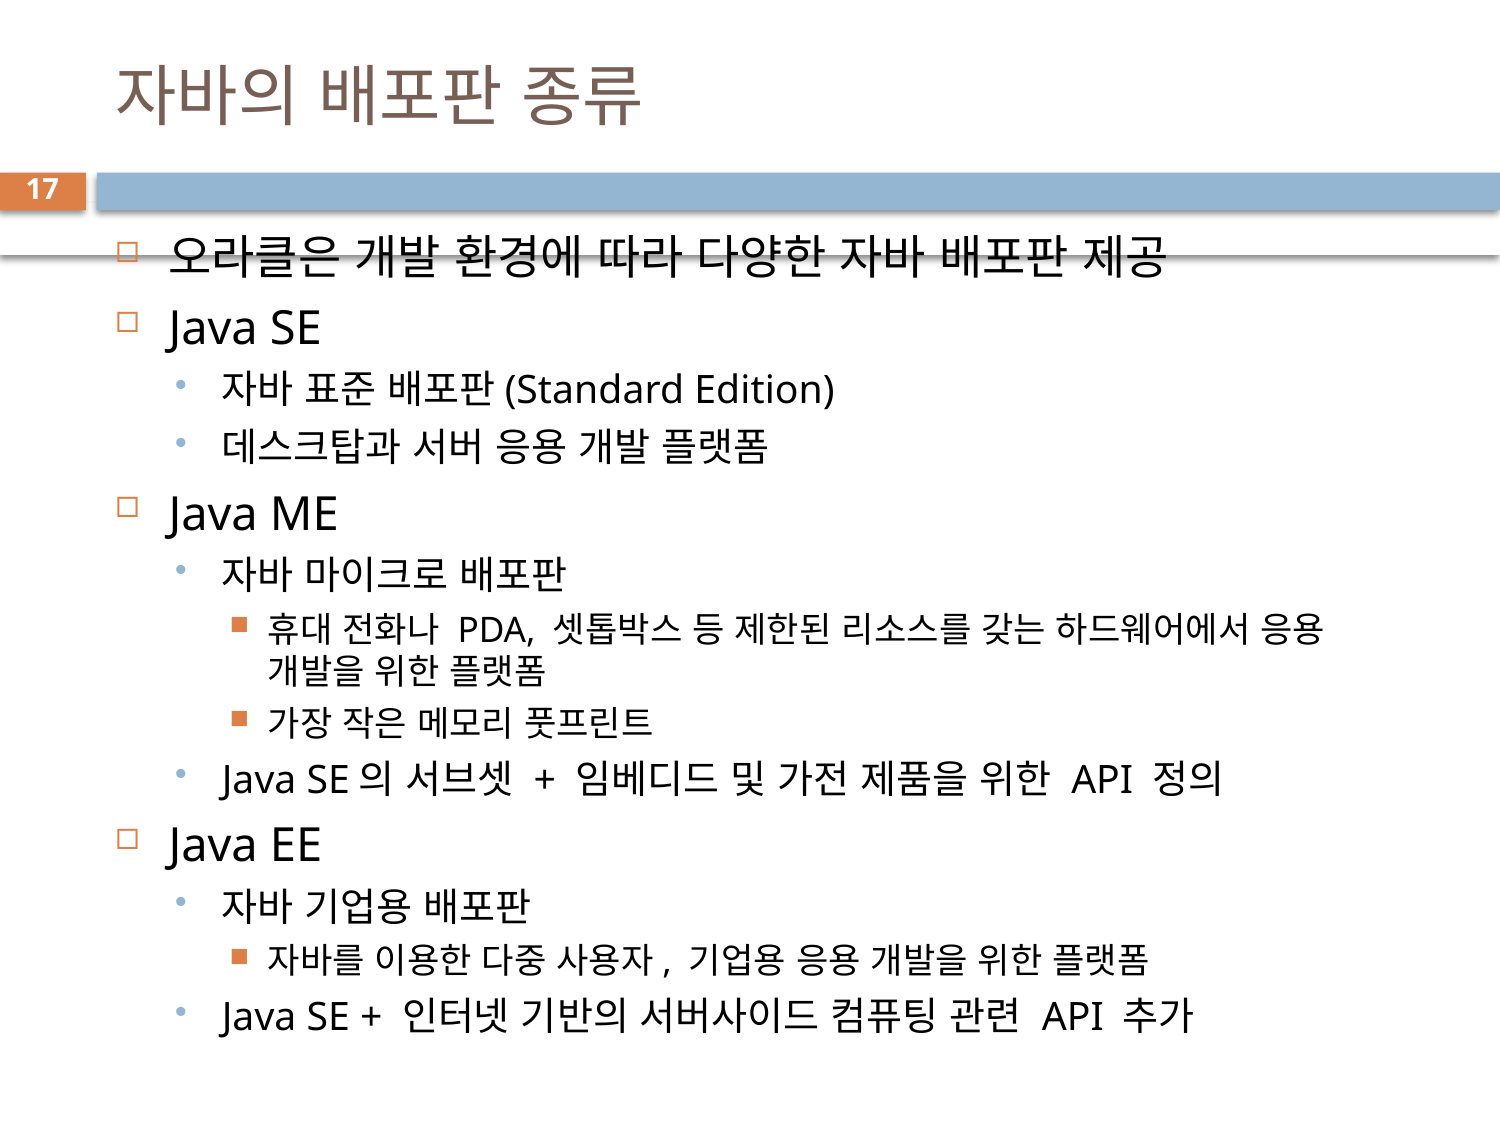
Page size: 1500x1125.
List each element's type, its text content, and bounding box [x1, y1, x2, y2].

list 오라클은 개발 환경에 따라 다양한 자바 배포판 제공 Java SE 자바 표준 배포판(Standard Edition) 데스크탑과 서버 응용 개발 플랫폼 Java ME 자바 마이크로 배포판 휴대 전화나 PDA, 셋톱박스 등 제한된 리소스를 갖는 하드웨어에서 응용 개발을 위한 플랫폼 가장 작은 메모리 풋프린트 Java SE의 서브셋 + 임베디드 및 가전 제품을 위한 API 정의 Java EE 자바 기업용 배포판 자바를 이용한 다중 사용자, 기업용 응용 개발을 위한 플랫폼 Java SE + 인터넷 기반의 서버사이드 컴퓨팅 관련 API 추가 [100, 219, 1438, 1047]
title 자바의 배포판 종류 [100, 37, 1438, 149]
slide_number 17 [0, 170, 87, 211]
